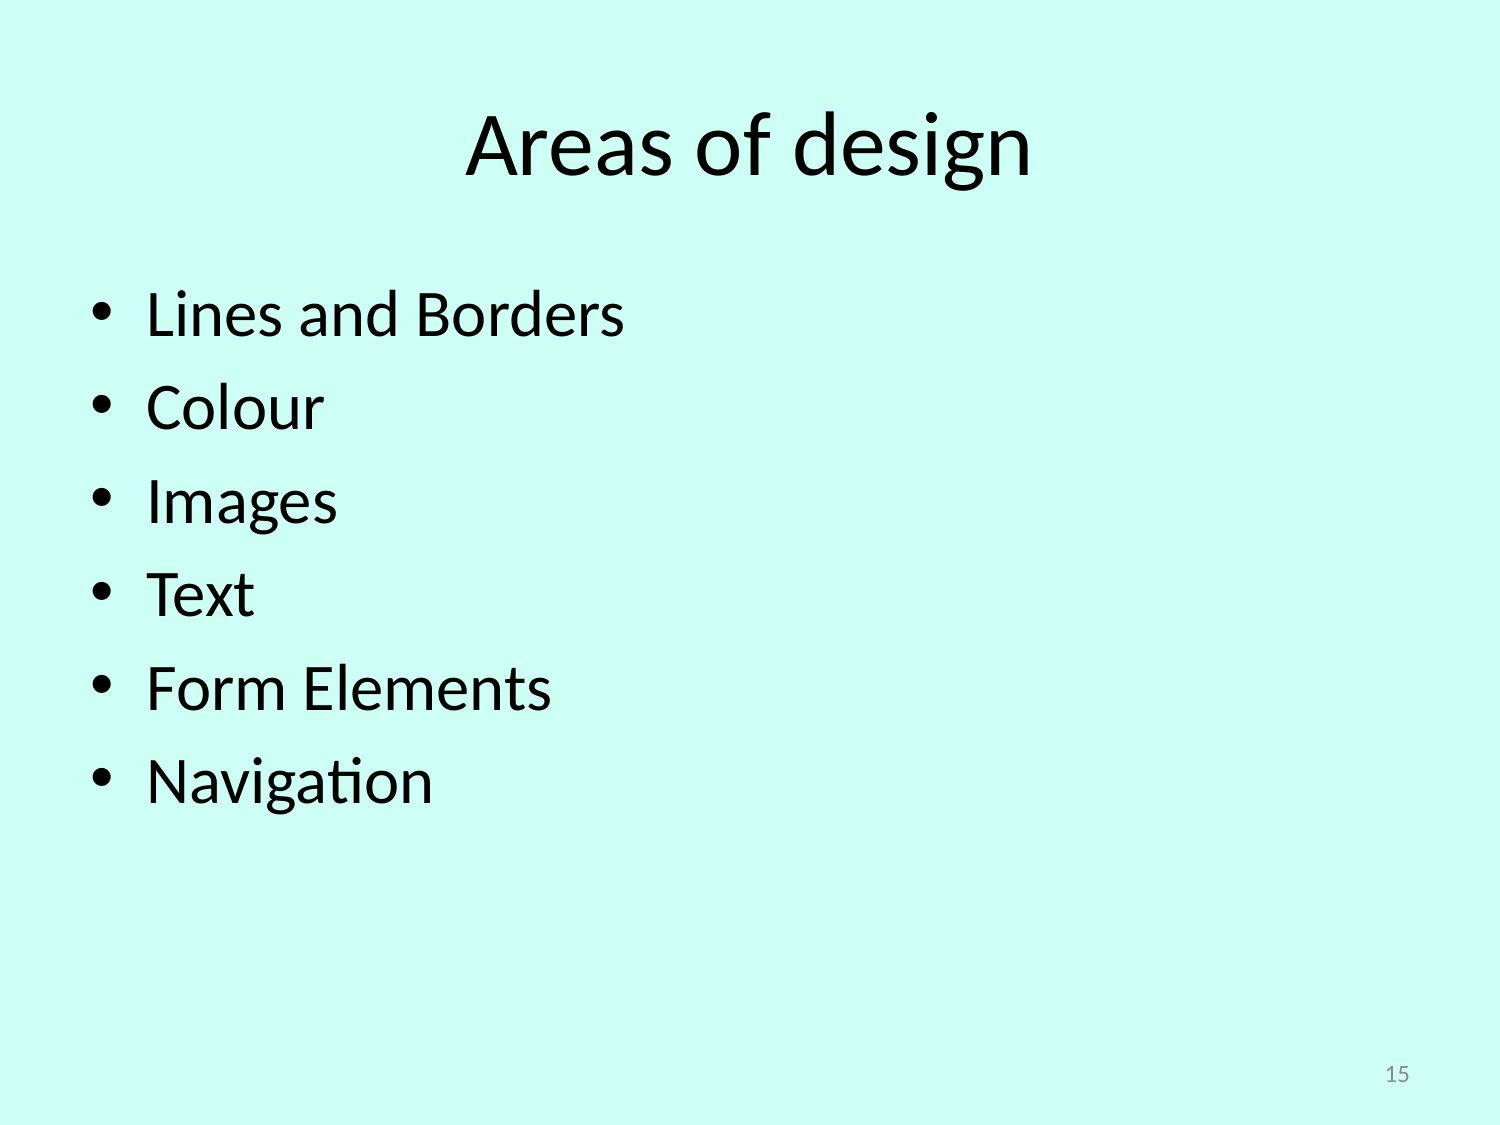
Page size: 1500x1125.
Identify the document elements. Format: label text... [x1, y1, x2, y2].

slide_number 15 [1074, 1042, 1425, 1103]
list Lines and Borders Colour Images Text Form Elements Navigation [75, 262, 1425, 1005]
title Areas of design [75, 45, 1425, 233]
